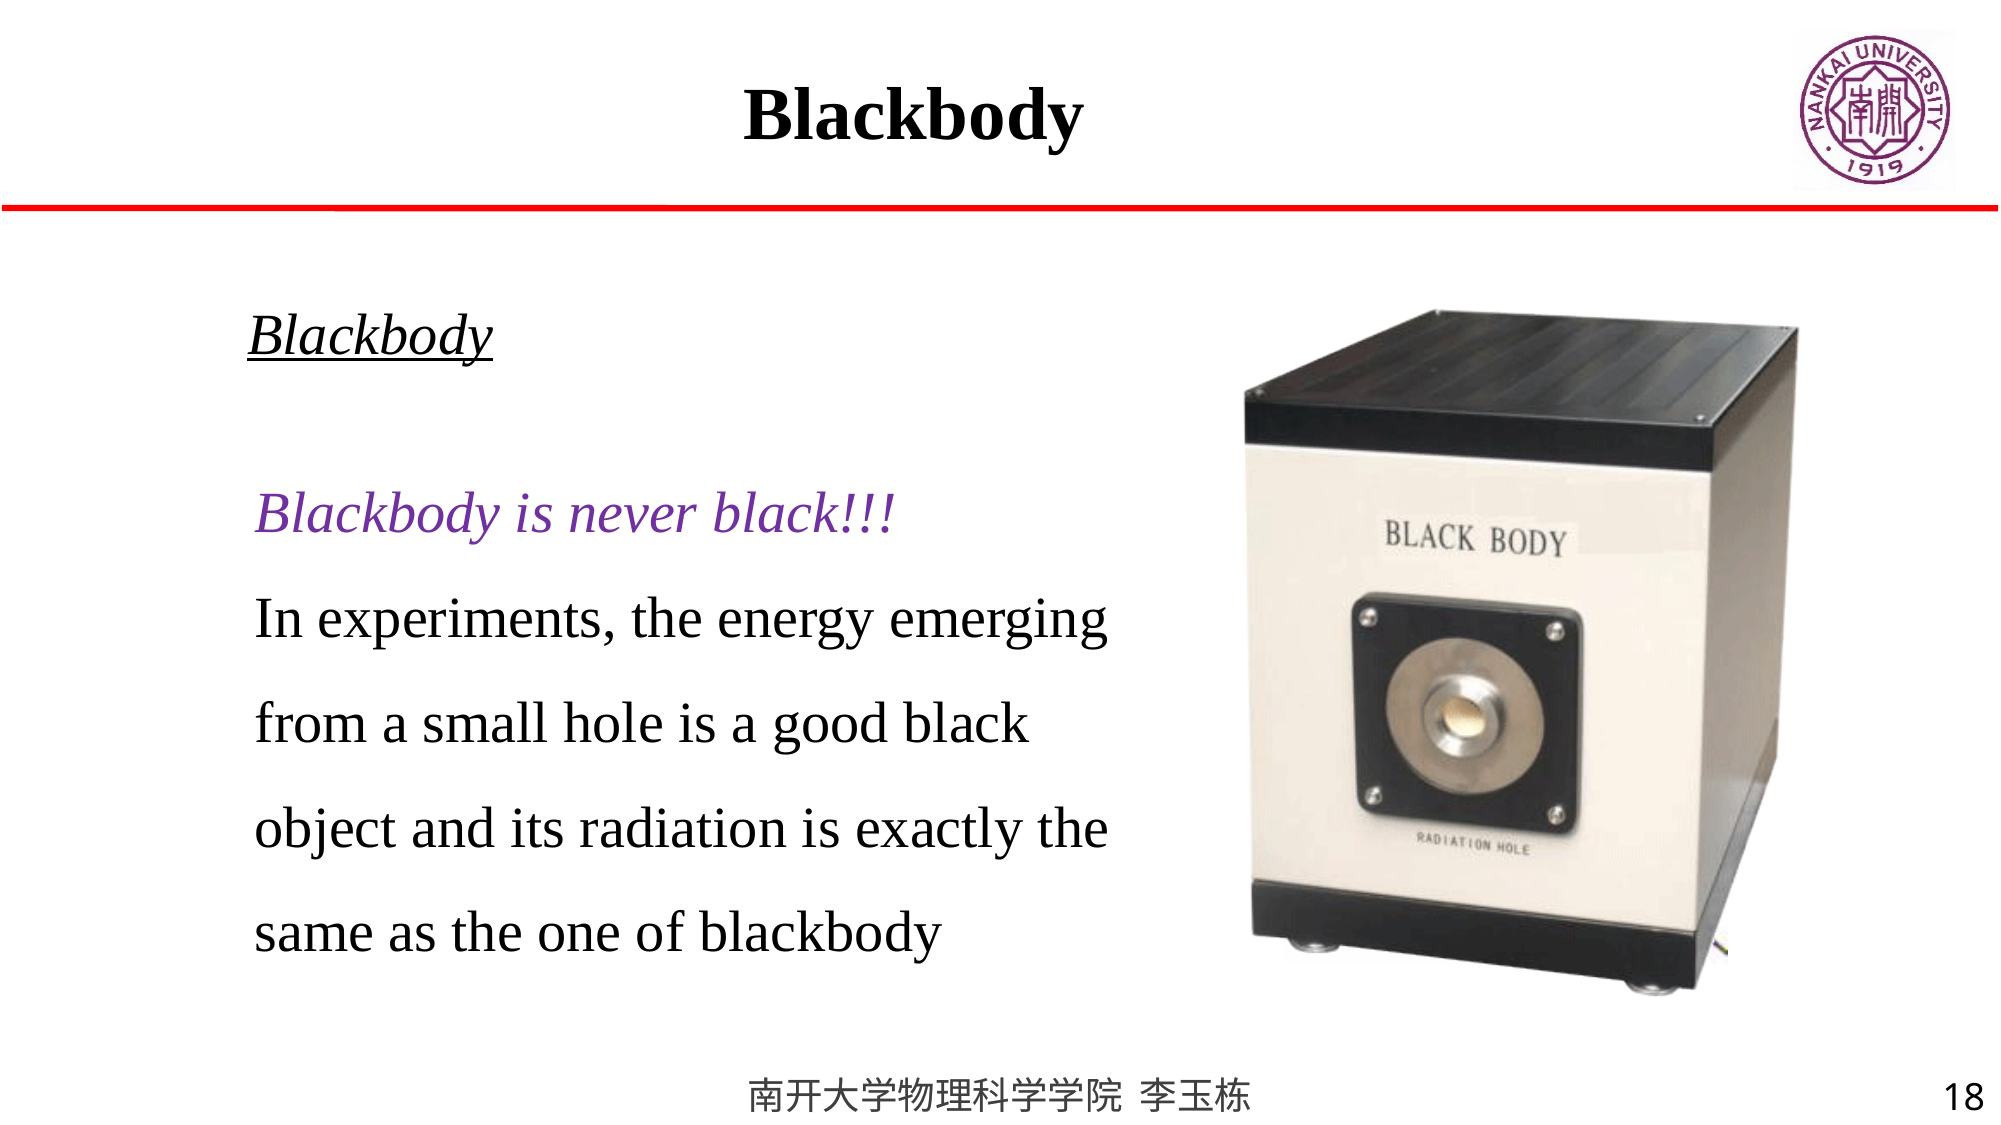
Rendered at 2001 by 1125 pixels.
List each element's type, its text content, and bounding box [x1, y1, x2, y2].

text_box Blackbody is never black!!! In experiments, the energy emerging from a small hole is a good black object and its radiation is exactly the same as the one of blackbody [239, 431, 1144, 971]
text_box Blackbody [232, 288, 583, 374]
picture [1793, 29, 1956, 191]
picture [1190, 252, 1820, 1021]
slide_number 18 [1550, 1065, 2000, 1125]
text_box Blackbody [489, 57, 1340, 162]
